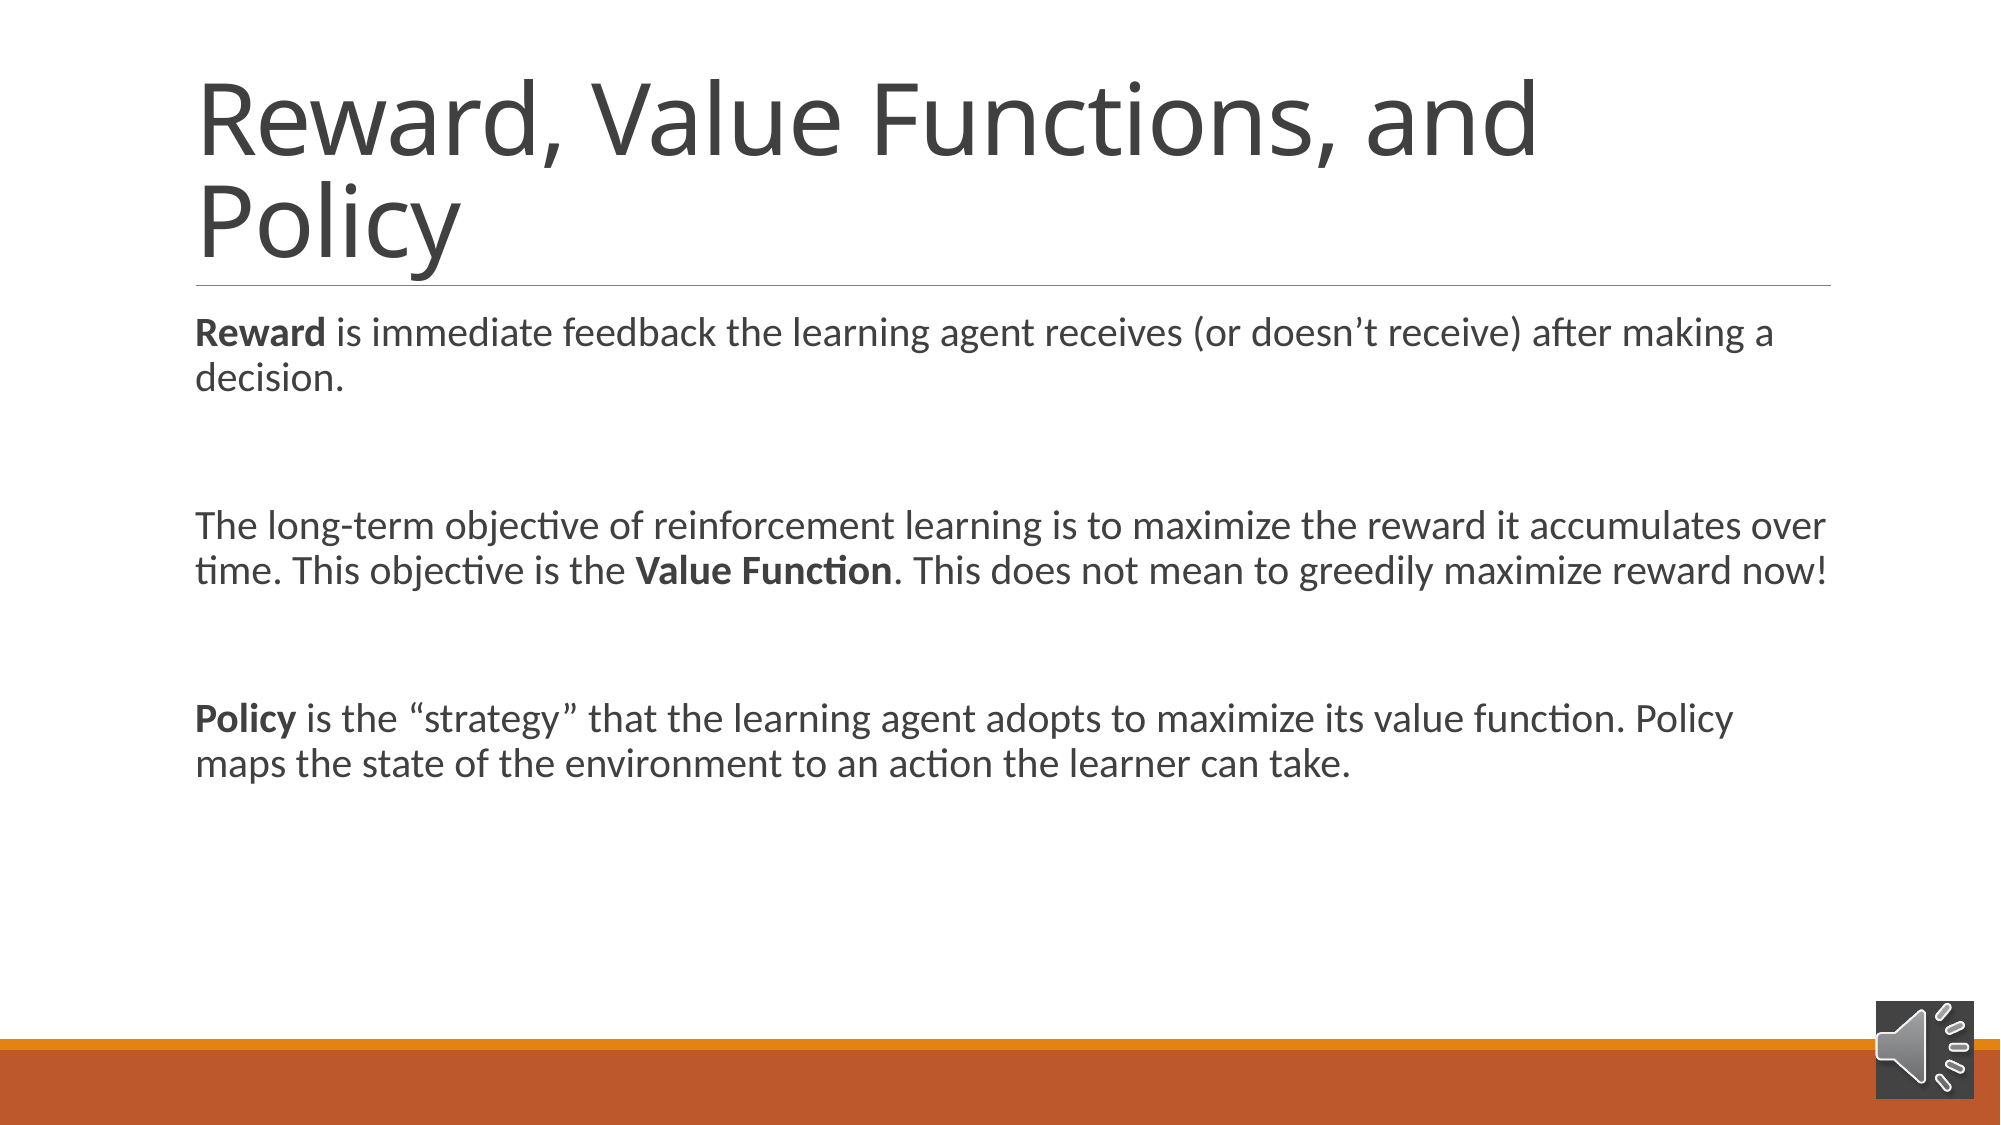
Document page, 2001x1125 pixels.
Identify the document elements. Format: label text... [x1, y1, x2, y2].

title Reward, Value Functions, and Policy [180, 47, 1830, 285]
picture [1874, 999, 1976, 1101]
list Reward is immediate feedback the learning agent receives (or doesn’t receive) after making a decision. The long-term objective of reinforcement learning is to maximize the reward it accumulates over time. This objective is the Value Function. This does not mean to greedily maximize reward now! Policy is the “strategy” that the learning agent adopts to maximize its value function. Policy maps the state of the environment to an action the learner can take. [180, 302, 1830, 963]
